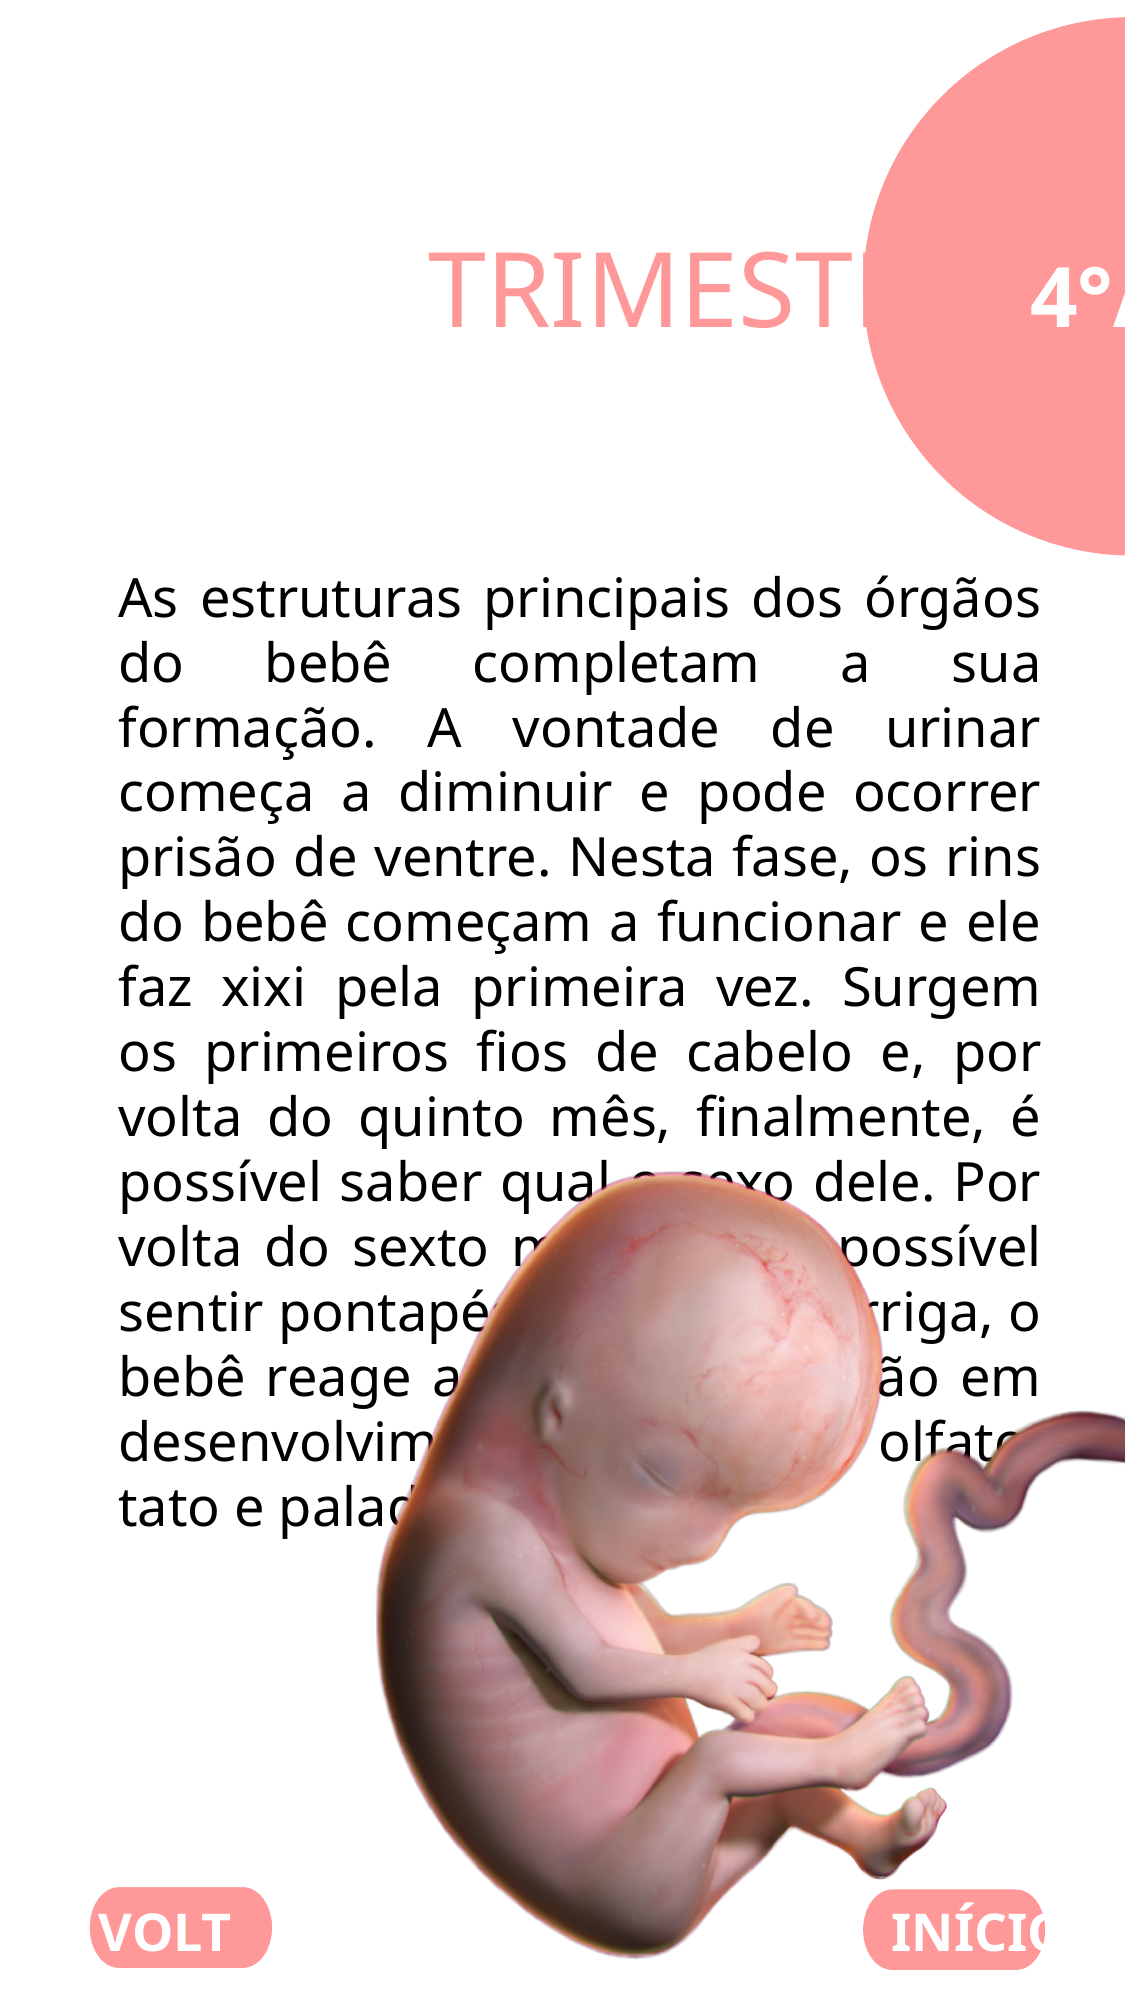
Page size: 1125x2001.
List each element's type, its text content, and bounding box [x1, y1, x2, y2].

text_box TRIMESTRE 4°AO 6° [413, 215, 863, 356]
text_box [863, 17, 1125, 781]
picture [264, 1064, 1125, 2000]
text_box As estruturas principais dos órgãos do bebê completam a sua formação. A vontade de urinar começa a diminuir e pode ocorrer prisão de ventre. Nesta fase, os rins do bebê começam a funcionar e ele faz xixi pela primeira vez. Surgem os primeiros fios de cabelo e, por volta do quinto mês, finalmente, é possível saber qual o sexo dele. Por volta do sexto mês já será possível sentir pontapés dentro da barriga, o bebê reage a estímulos e estão em desenvolvimento a audição, olfato, tato e paladar. [103, 555, 1058, 1675]
text_box VOLTAR [84, 1891, 264, 2000]
text_box [105, 1886, 257, 1891]
